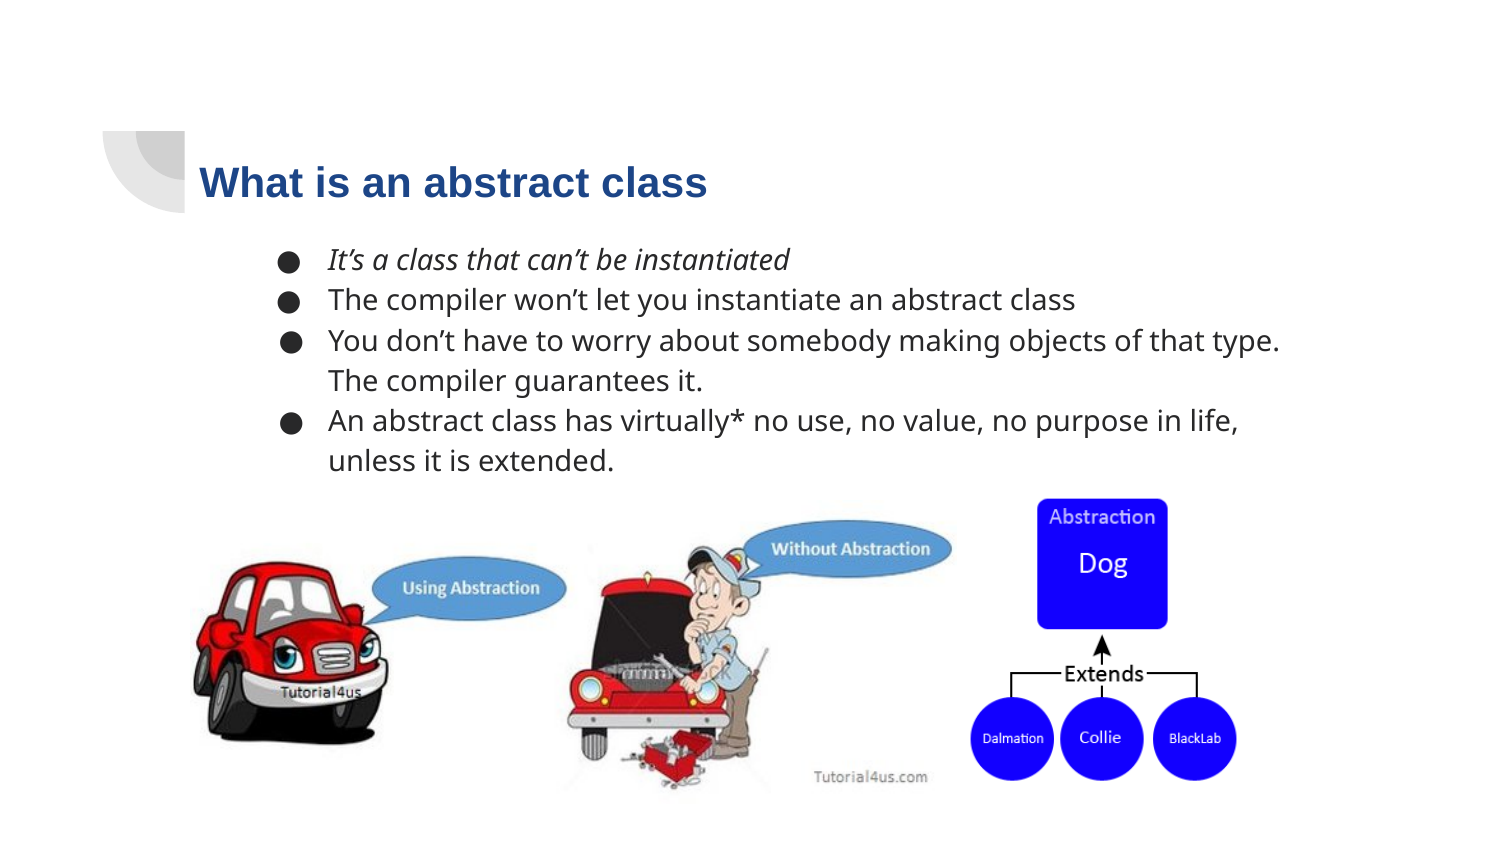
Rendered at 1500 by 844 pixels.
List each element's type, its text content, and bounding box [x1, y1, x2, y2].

picture [190, 483, 1250, 804]
text_box It’s a class that can’t be instantiated The compiler won’t let you instantiate an abstract class You don’t have to worry about somebody making objects of that type. The compiler guarantees it. An abstract class has virtually* no use, no value, no purpose in life, unless it is extended. [190, 221, 1374, 493]
title What is an abstract class [184, 132, 1368, 222]
